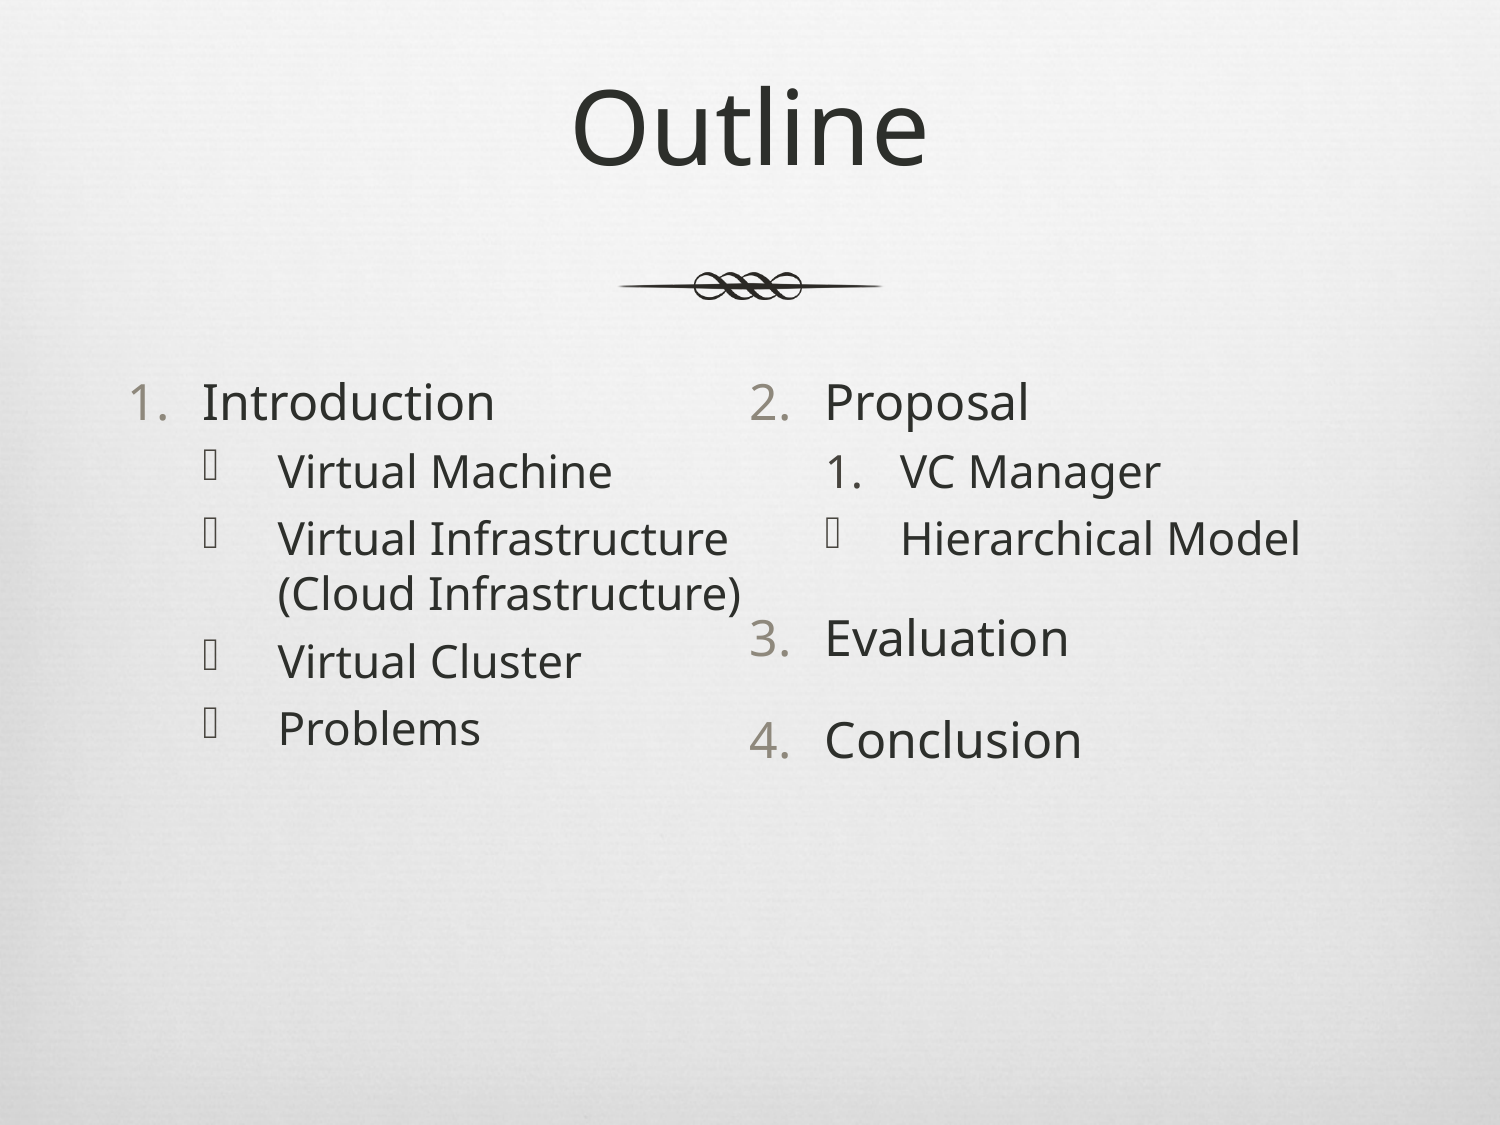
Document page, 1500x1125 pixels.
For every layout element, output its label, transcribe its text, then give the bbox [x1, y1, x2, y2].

list Introduction Virtual Machine Virtual Infrastructure (Cloud Infrastructure) Virtual Cluster Problems Proposal VC Manager Hierarchical Model Evaluation Conclusion [112, 362, 1388, 963]
title Outline [112, 11, 1388, 236]
picture [615, 272, 885, 300]
